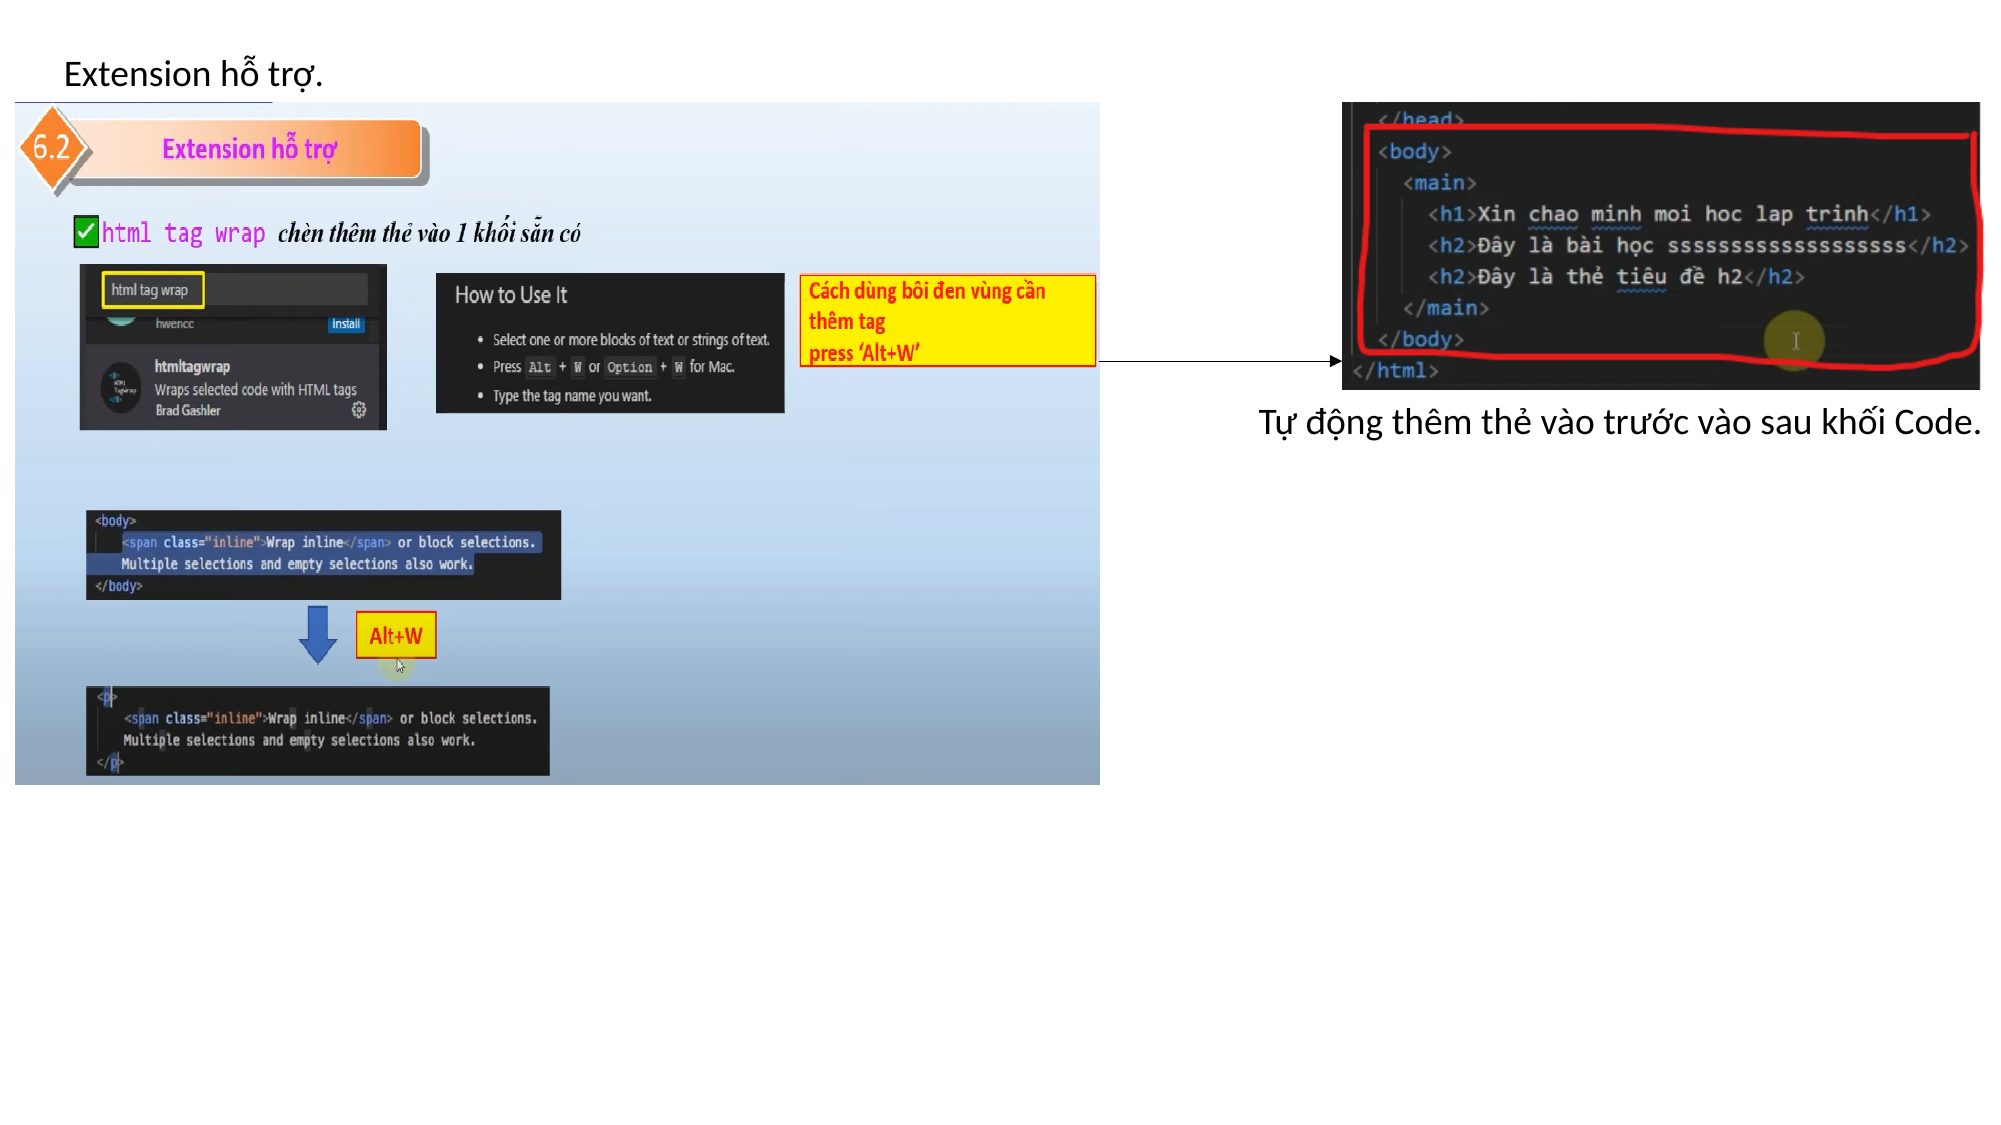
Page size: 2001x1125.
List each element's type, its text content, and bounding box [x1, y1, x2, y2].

picture [1342, 102, 1985, 390]
picture [15, 102, 1100, 785]
text_box Extension hỗ trợ. [48, 41, 1781, 102]
text_box Tự động thêm thẻ vào trước vào sau khối Code. [1243, 389, 2000, 450]
